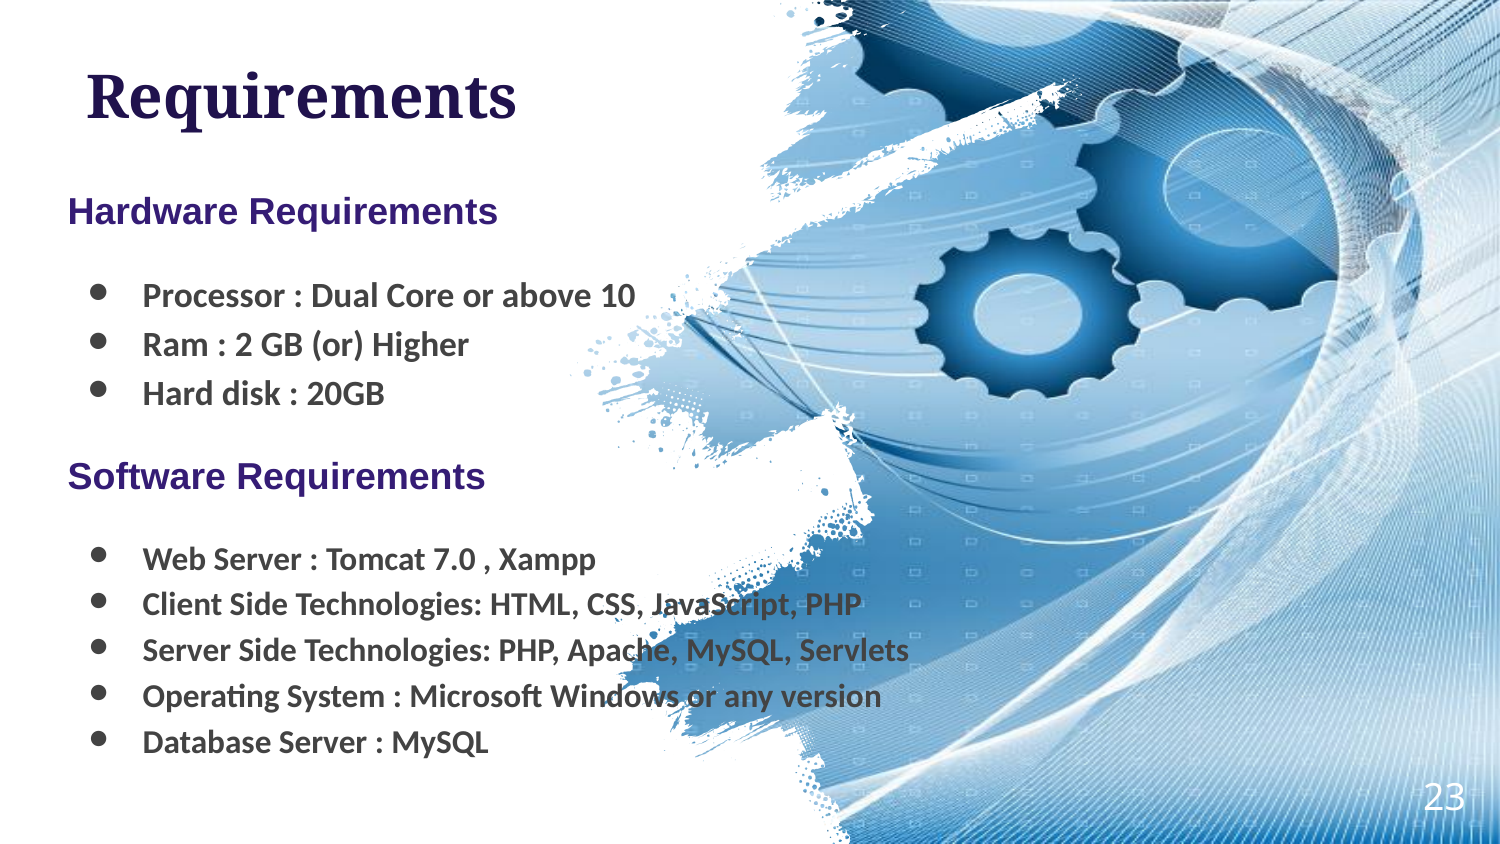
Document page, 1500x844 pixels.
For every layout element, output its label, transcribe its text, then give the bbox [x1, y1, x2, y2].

slide_number ‹#› [1391, 766, 1482, 832]
text_box Hardware Requirements Processor : Dual Core or above 10 Ram : 2 GB (or) Higher Hard disk : 20GB Software Requirements Web Server : Tomcat 7.0 , Xampp Client Side Technologies: HTML, CSS, JavaScript, PHP Server Side Technologies: PHP, Apache, MySQL, Servlets Operating System : Microsoft Windows or any version Database Server : MySQL [52, 165, 1054, 801]
text_box Requirements [71, 42, 1336, 143]
picture [0, 0, 1500, 844]
